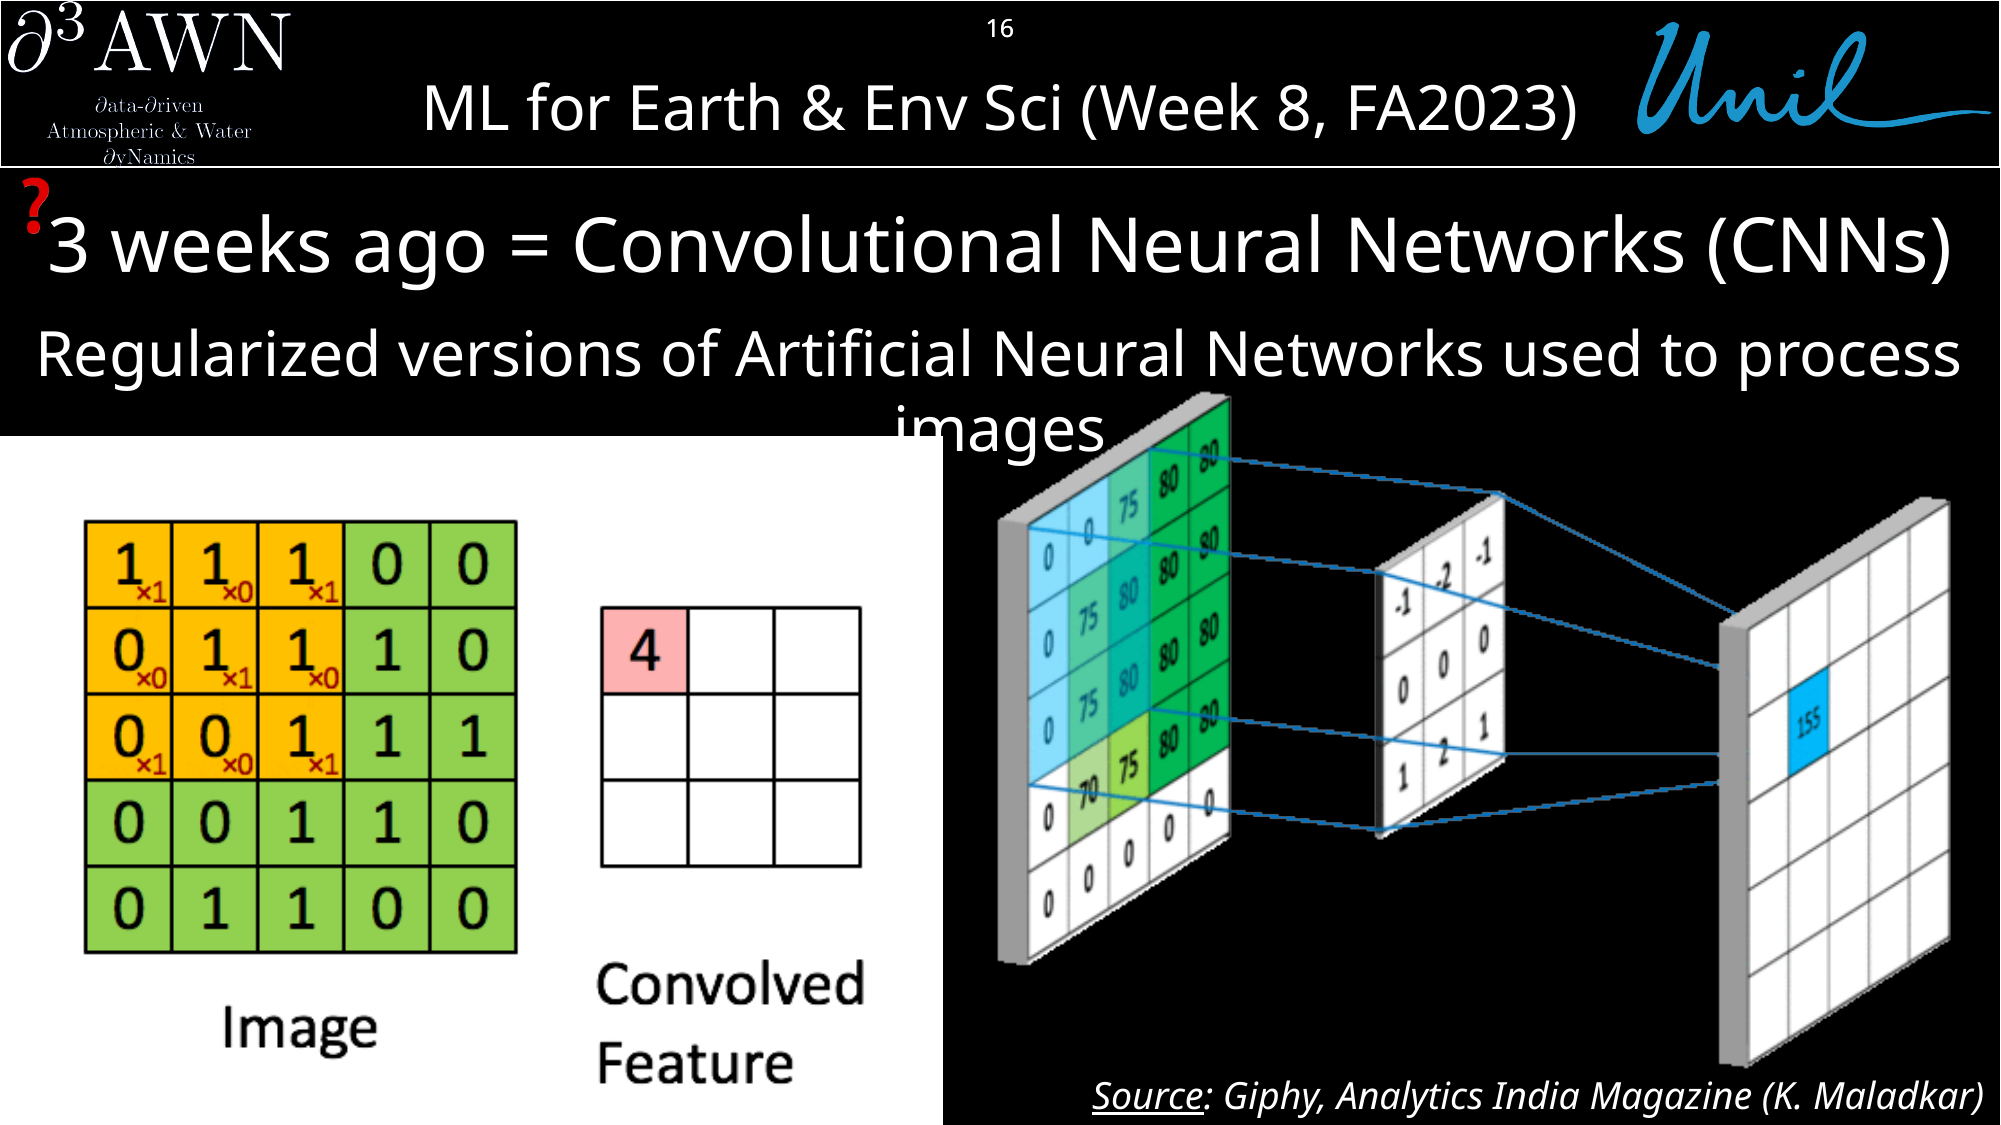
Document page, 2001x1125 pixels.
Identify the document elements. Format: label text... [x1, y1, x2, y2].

slide_number 16 [774, 0, 1225, 60]
text_box Regularized versions of Artificial Neural Networks used to process images [0, 306, 912, 436]
picture [0, 170, 70, 241]
picture [1609, 22, 2000, 145]
picture [0, 0, 298, 168]
picture [0, 170, 2000, 1125]
title 3 weeks ago = Convolutional Neural Networks (CNNs) [0, 171, 912, 306]
